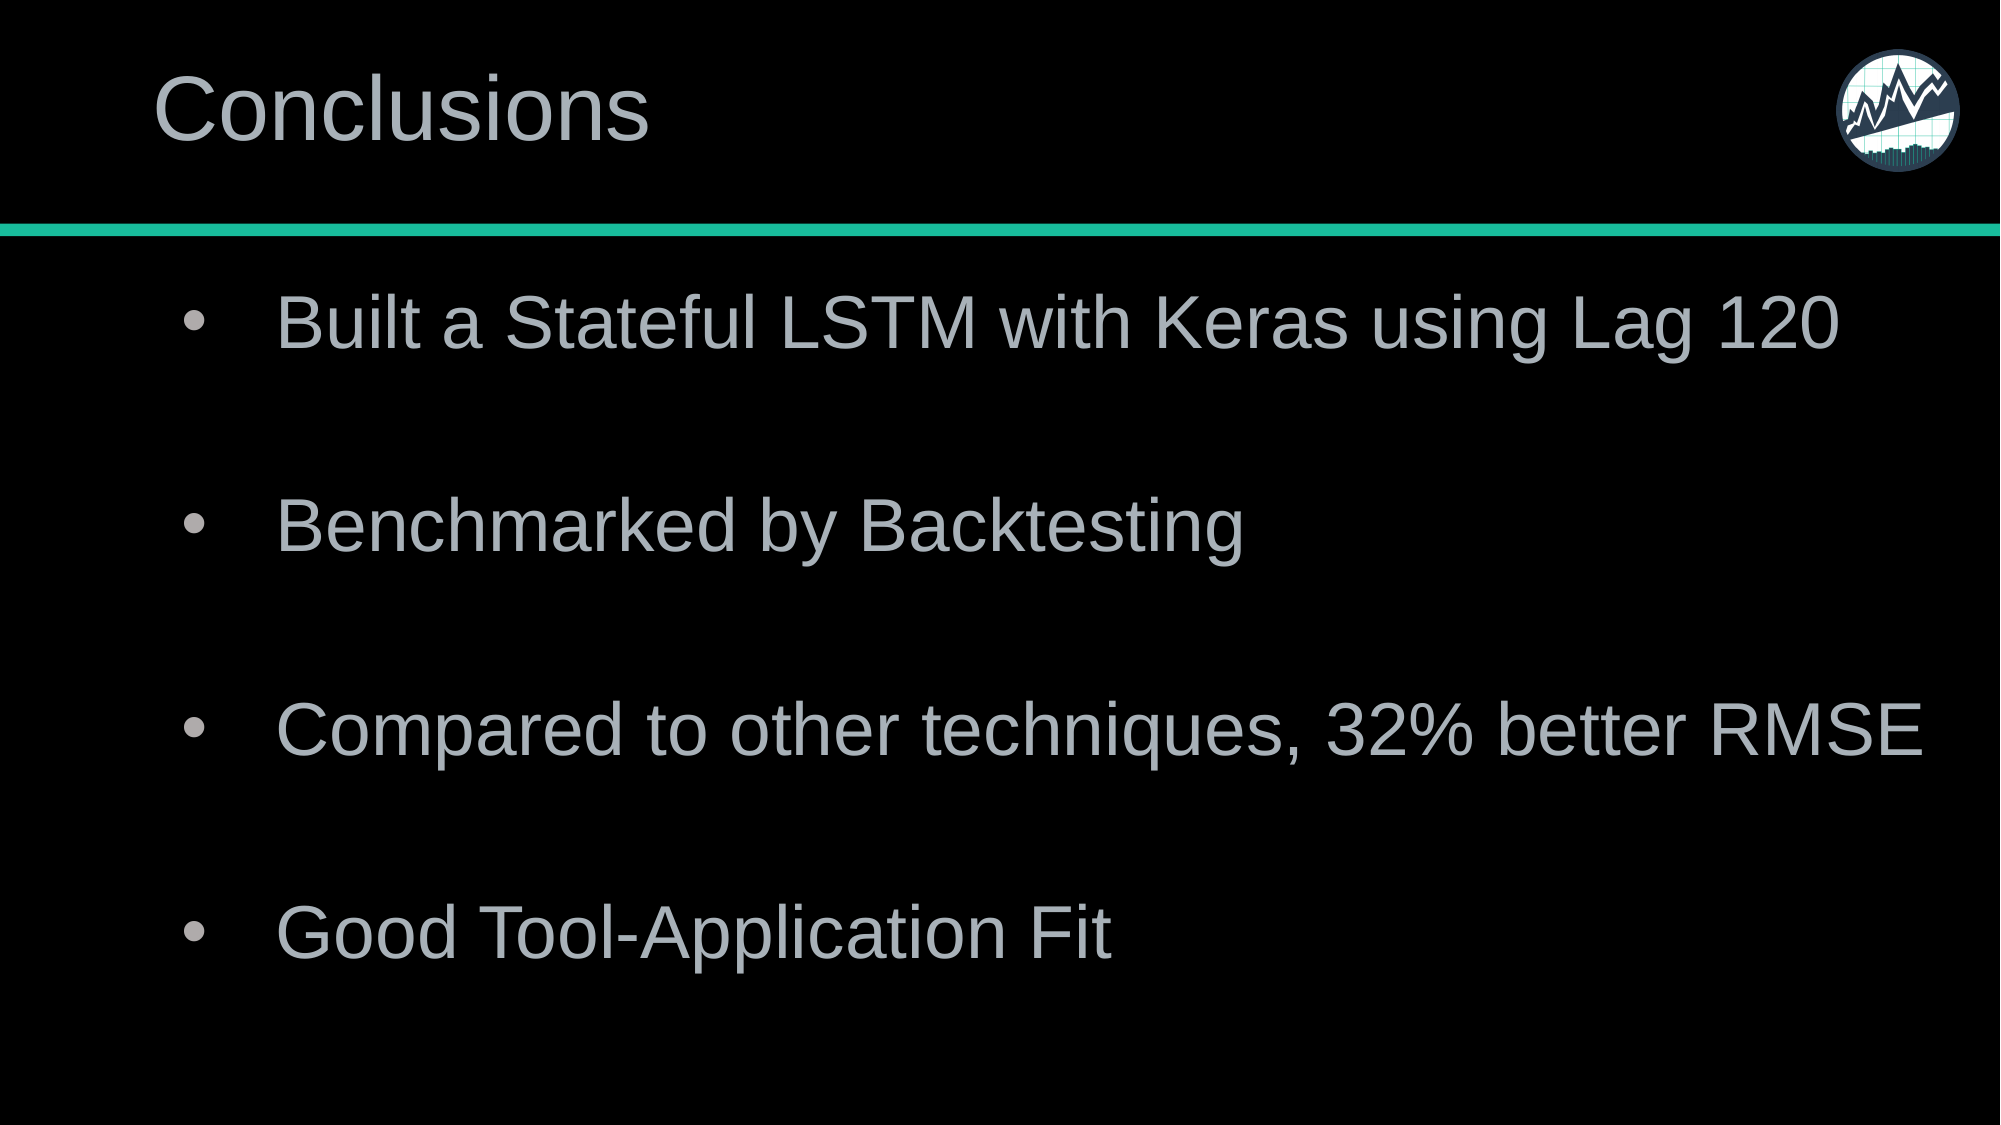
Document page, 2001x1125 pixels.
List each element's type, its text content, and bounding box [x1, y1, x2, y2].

title Conclusions [137, 23, 1863, 199]
picture [1863, 49, 1960, 172]
list Built a Stateful LSTM with Keras using Lag 120 Benchmarked by Backtesting Compared to other techniques, 32% better RMSE Good Tool-Application Fit [137, 268, 1982, 983]
